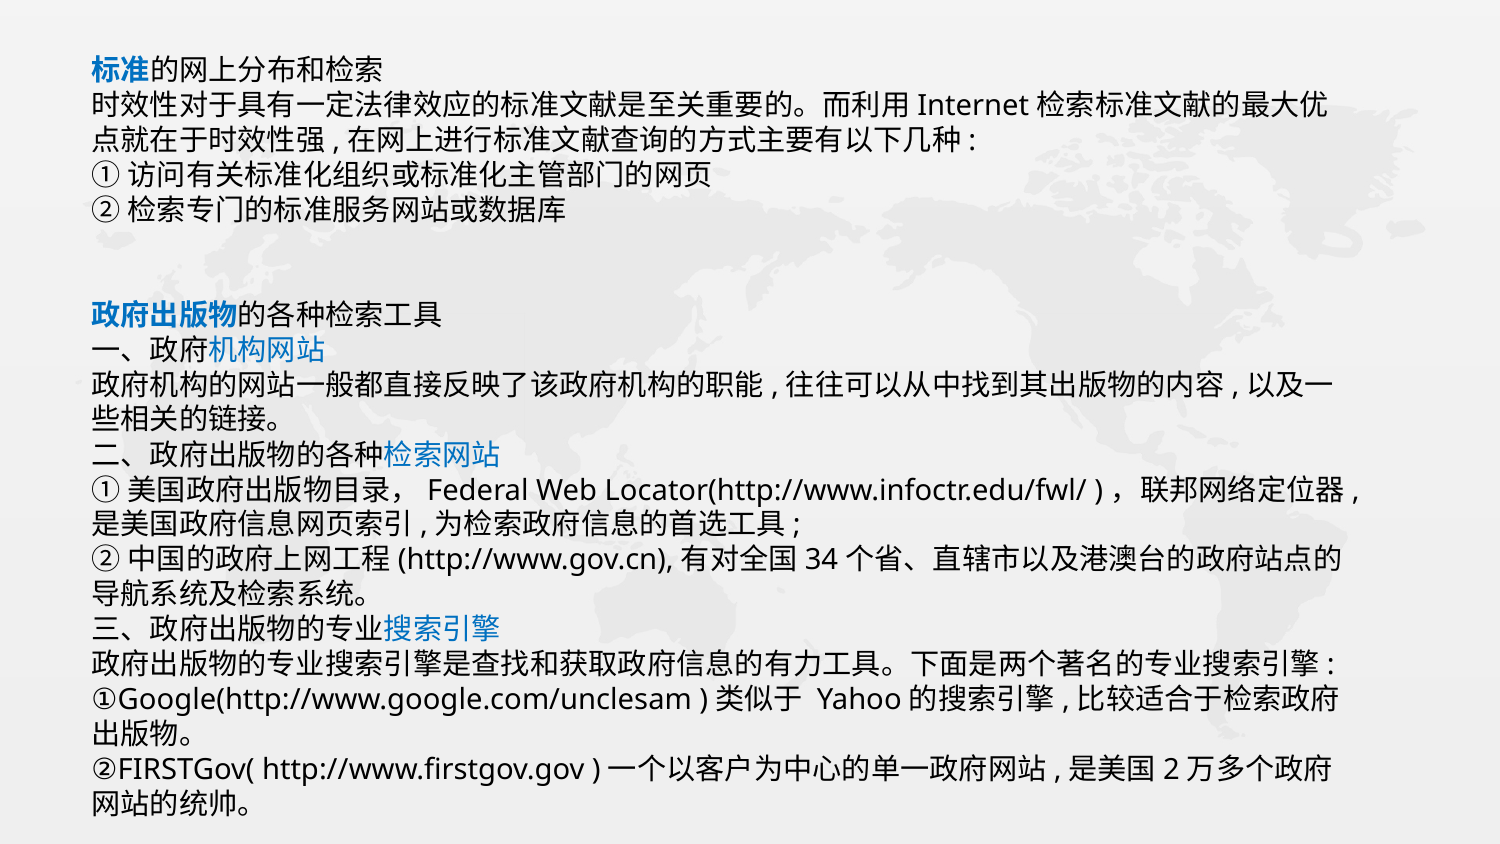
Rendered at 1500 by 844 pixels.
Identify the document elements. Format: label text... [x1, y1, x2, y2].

picture [0, 0, 1500, 844]
text_box 标准的网上分布和检索 时效性对于具有一定法律效应的标准文献是至关重要的。而利用Internet检索标准文献的最大优点就在于时效性强,在网上进行标准文献查询的方式主要有以下几种: ①访问有关标准化组织或标准化主管部门的网页 ②检索专门的标准服务网站或数据库 政府出版物的各种检索工具 一、政府机构网站 政府机构的网站一般都直接反映了该政府机构的职能,往往可以从中找到其出版物的内容,以及一些相关的链接。 二、政府出版物的各种检索网站 ①美国政府出版物目录，Federal Web Locator(http://www.infoctr.edu/fwl/ )，联邦网络定位器,是美国政府信息网页索引,为检索政府信息的首选工具; ②中国的政府上网工程(http://www.gov.cn),有对全国34个省、直辖市以及港澳台的政府站点的导航系统及检索系统。 三、政府出版物的专业搜索引擎 政府出版物的专业搜索引擎是查找和获取政府信息的有力工具。下面是两个著名的专业搜索引擎: ①Google(http://www.google.com/unclesam )类似于 Yahoo的搜索引擎,比较适合于检索政府出版物。 ②FIRSTGov( http://www.firstgov.gov )一个以客户为中心的单一政府网站,是美国2万多个政府网站的统帅。 [76, 43, 1370, 749]
